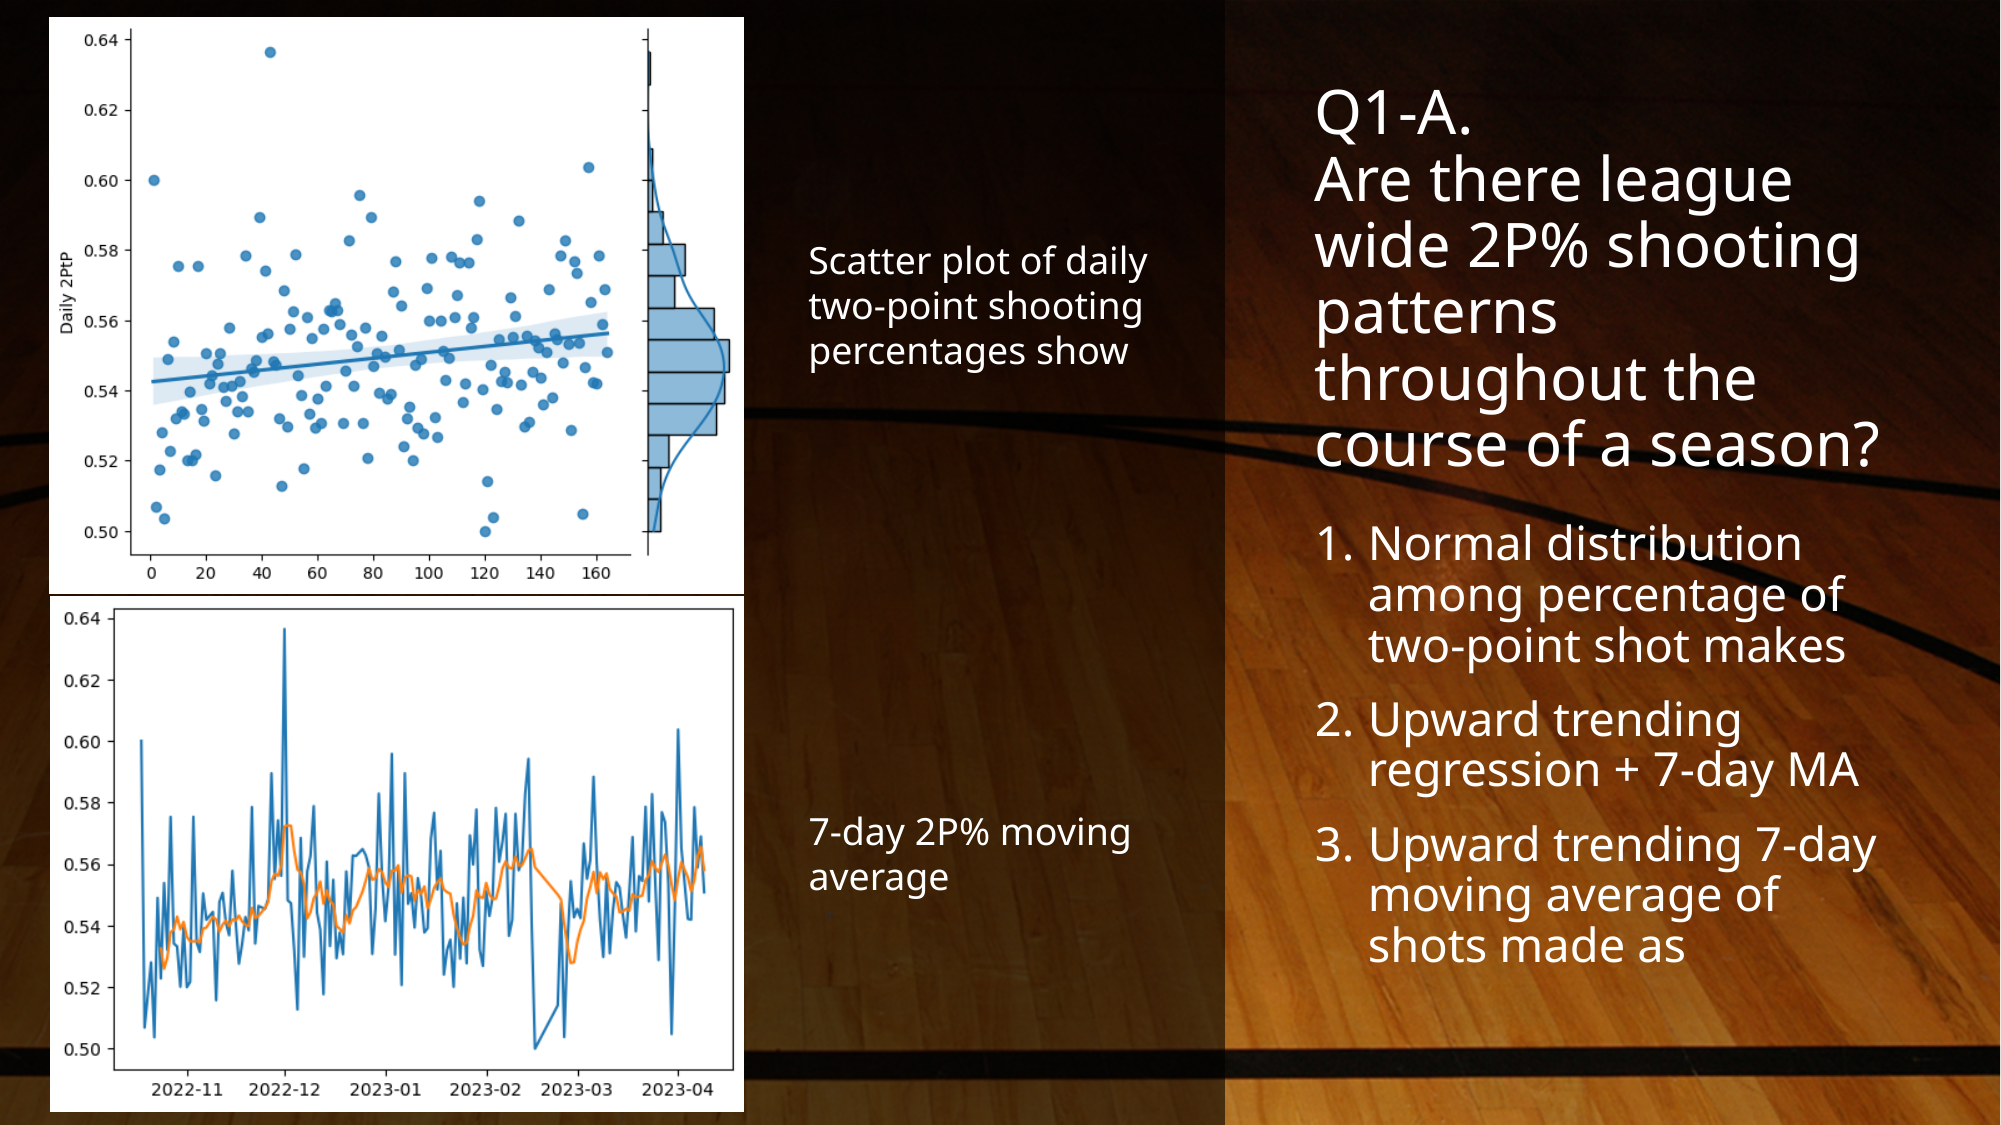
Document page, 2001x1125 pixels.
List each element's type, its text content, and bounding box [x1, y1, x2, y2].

picture [0, 0, 2001, 1125]
text_box Scatter plot of daily two-point shooting percentages show [793, 229, 1206, 380]
text_box 7-day 2P% moving average [793, 800, 1207, 906]
list Normal distribution among percentage of two-point shot makes Upward trending regression + 7-day MA Upward trending 7-day moving average of shots made as [1299, 512, 1900, 988]
title Q1-A. Are there league wide 2P% shooting patterns throughout the course of a season? [1299, 50, 1900, 488]
